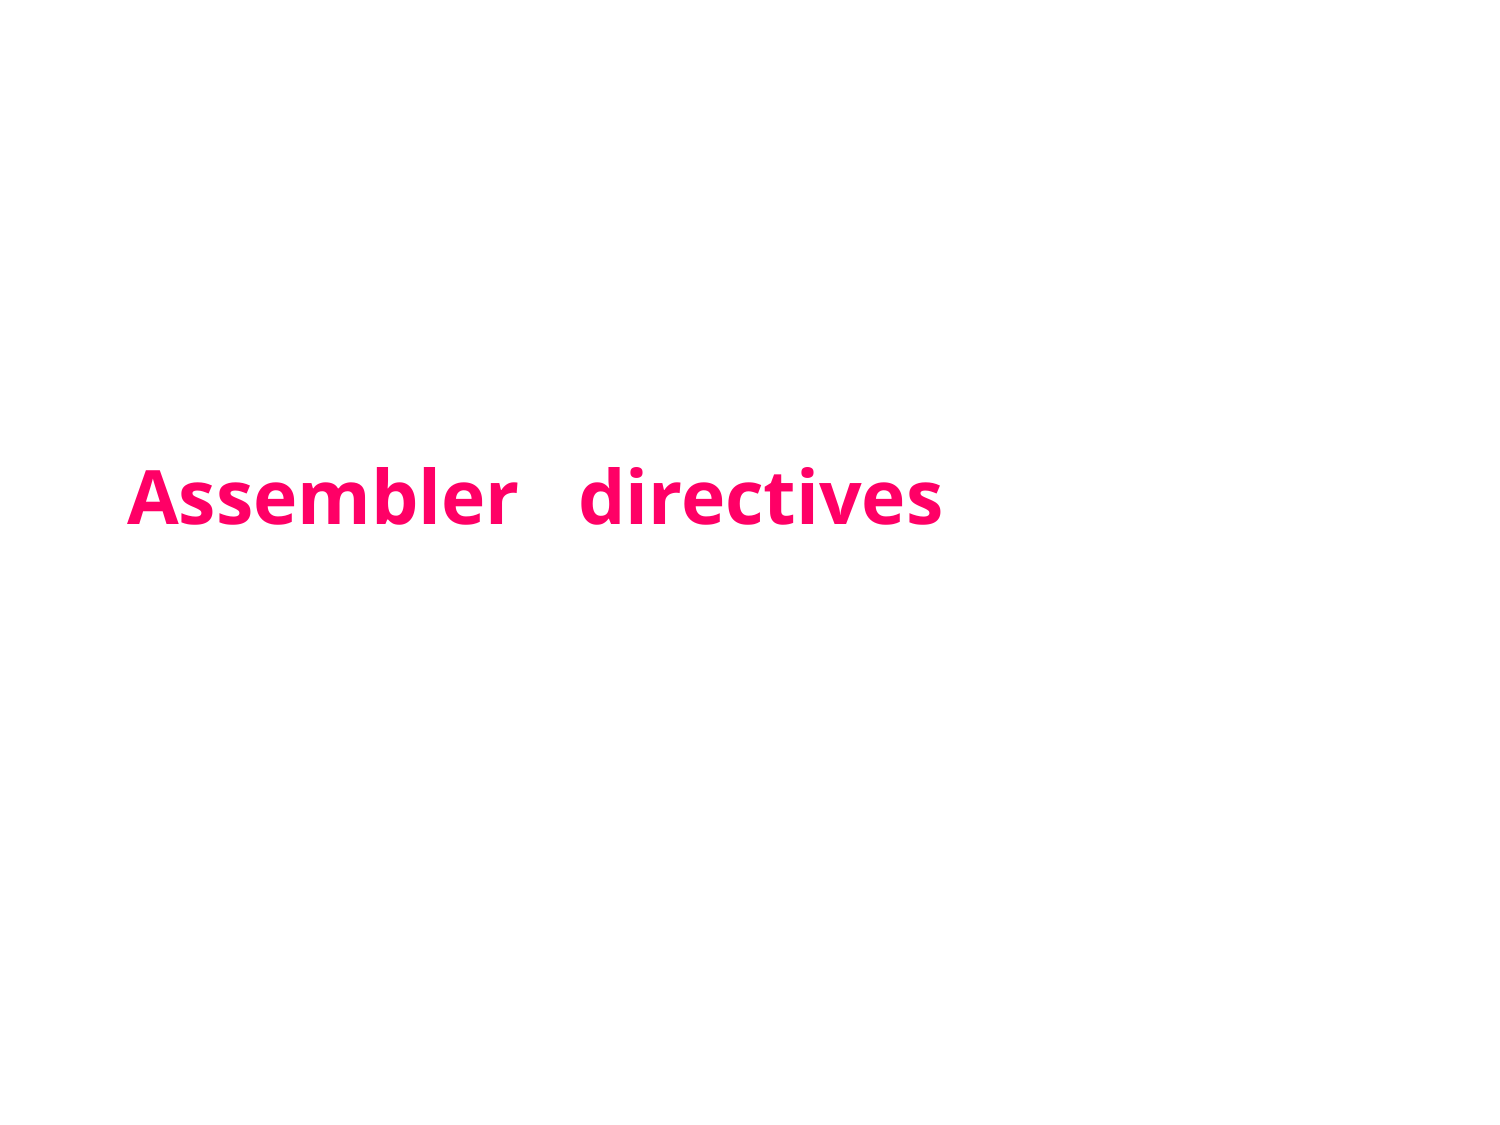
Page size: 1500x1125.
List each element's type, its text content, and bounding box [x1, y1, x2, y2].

text_box Assembler directives [112, 396, 1388, 638]
